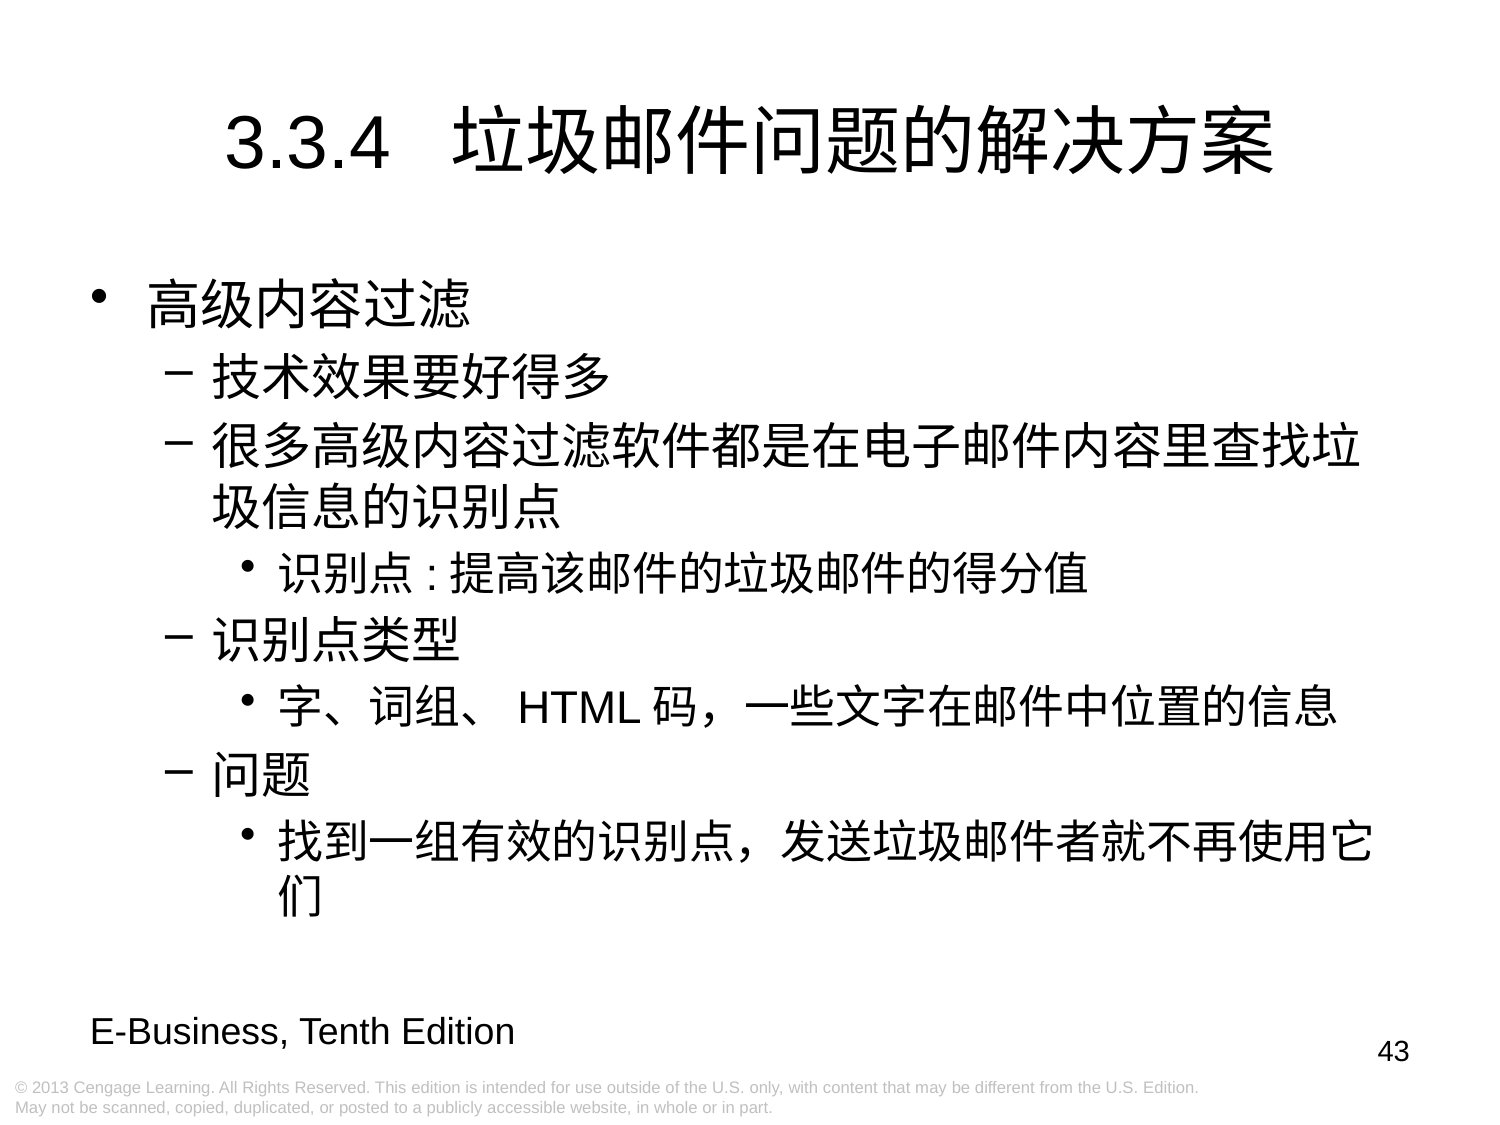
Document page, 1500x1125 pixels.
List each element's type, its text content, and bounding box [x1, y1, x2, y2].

slide_number 43 [1074, 1024, 1426, 1103]
list 高级内容过滤 技术效果要好得多 很多高级内容过滤软件都是在电子邮件内容里查找垃圾信息的识别点 识别点:提高该邮件的垃圾邮件的得分值 识别点类型 字、词组、HTML码，一些文字在邮件中位置的信息 问题 找到一组有效的识别点，发送垃圾邮件者就不再使用它们 [75, 262, 1425, 1005]
title 3.3.4 垃圾邮件问题的解决方案 [75, 45, 1425, 233]
